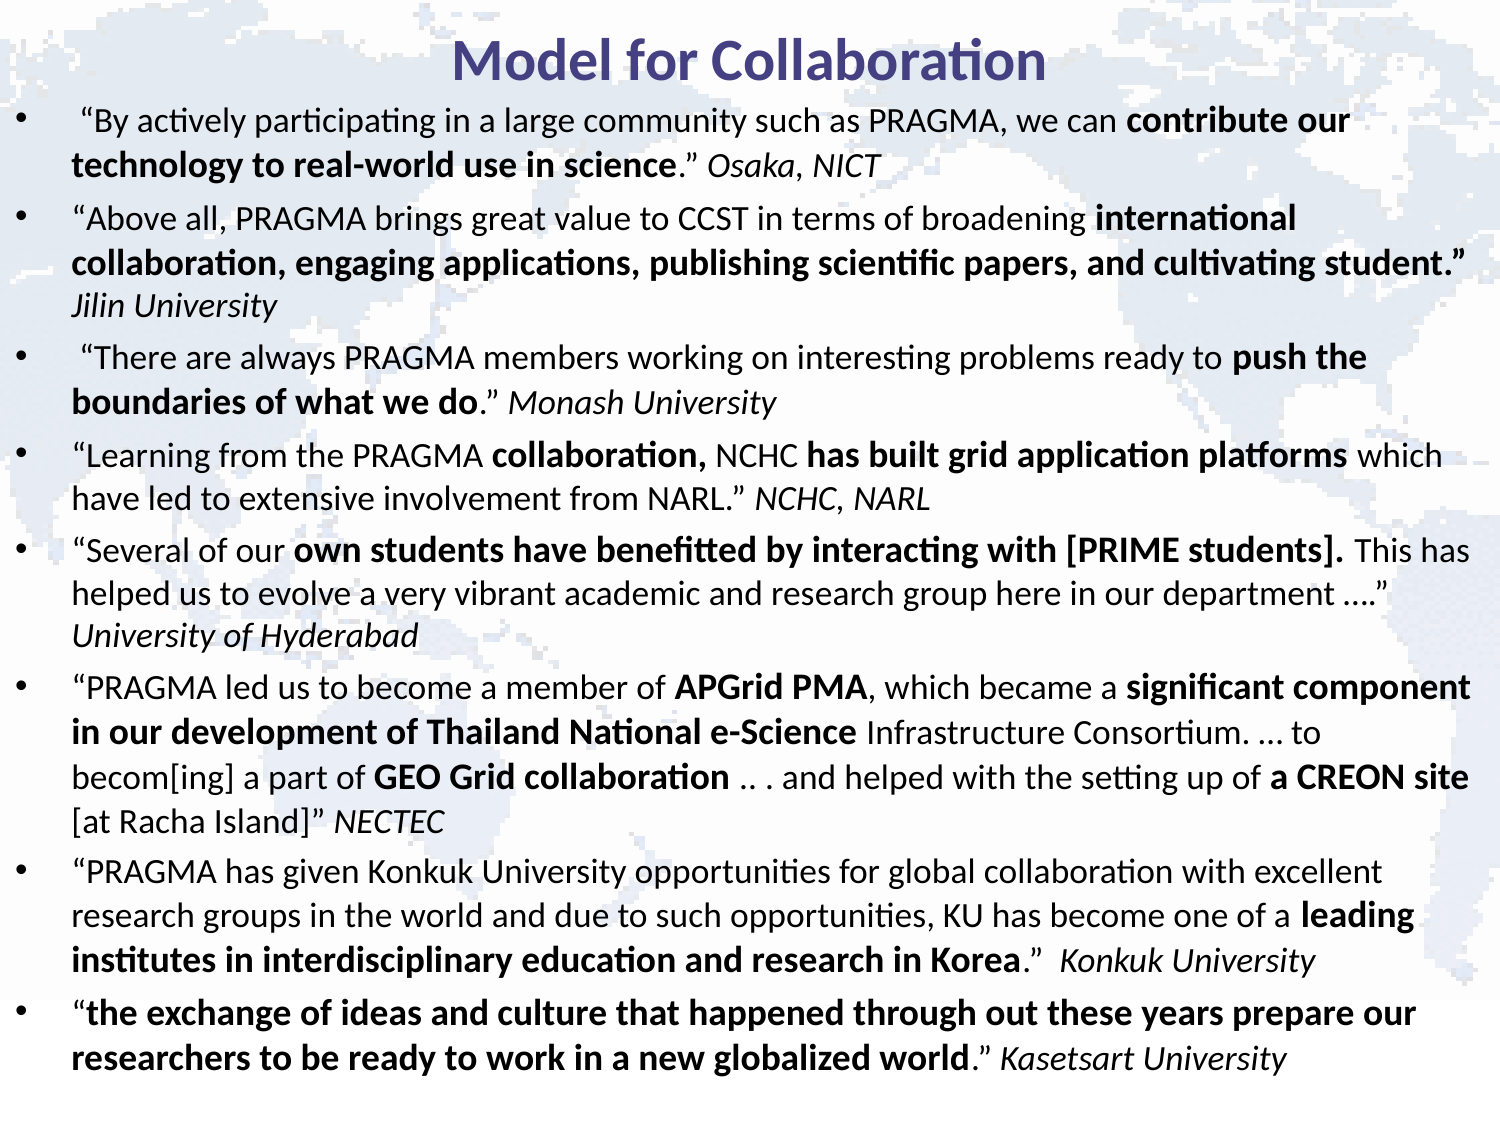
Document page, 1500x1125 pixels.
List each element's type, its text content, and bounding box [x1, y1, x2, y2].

picture [0, 0, 1500, 87]
list “By actively participating in a large community such as PRAGMA, we can contribute our technology to real-world use in science.” Osaka, NICT “Above all, PRAGMA brings great value to CCST in terms of broadening international collaboration, engaging applications, publishing scientific papers, and cultivating student.” Jilin University “There are always PRAGMA members working on interesting problems ready to push the boundaries of what we do.” Monash University “Learning from the PRAGMA collaboration, NCHC has built grid application platforms which have led to extensive involvement from NARL.” NCHC, NARL “Several of our own students have benefitted by interacting with [PRIME students]. This has helped us to evolve a very vibrant academic and research group here in our department ….” University of Hyderabad “PRAGMA led us to become a member of APGrid PMA, which became a significant component in our development of Thailand National e-Science Infrastructure Consortium. … to becom[ing] a part of GEO Grid collaboration .. . and helped with the setting up of a CREON site [at Racha Island]” NECTEC “PRAGMA has given Konkuk University opportunities for global collaboration with excellent research groups in the world and due to such opportunities, KU has become one of a leading institutes in interdisciplinary education and research in Korea.” Konkuk University “the exchange of ideas and culture that happened through out these years prepare our researchers to be ready to work in a new globalized world.” Kasetsart University [0, 87, 1500, 1125]
title Model for Collaboration [75, 12, 1425, 87]
